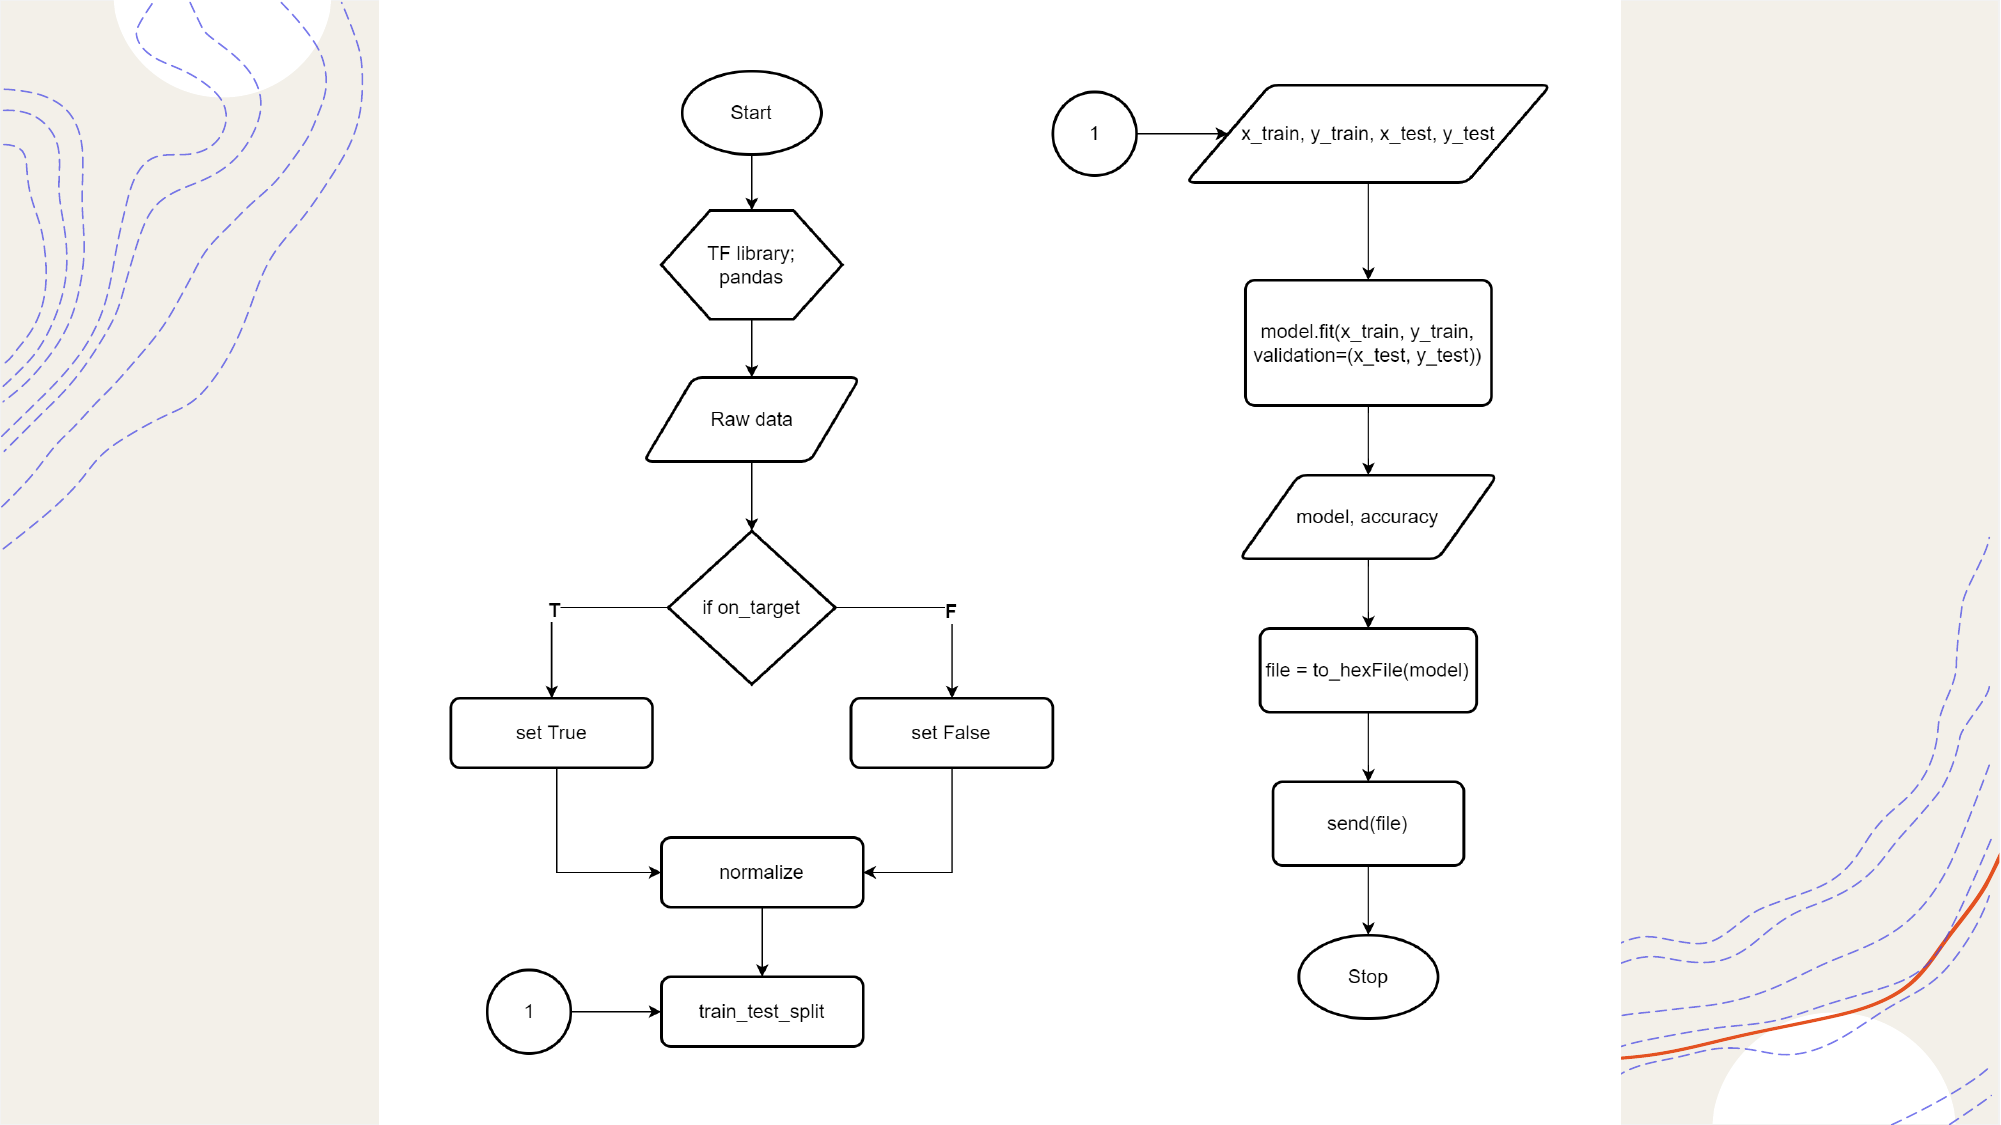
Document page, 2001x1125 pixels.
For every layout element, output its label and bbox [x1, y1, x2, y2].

picture [378, 0, 1621, 1125]
